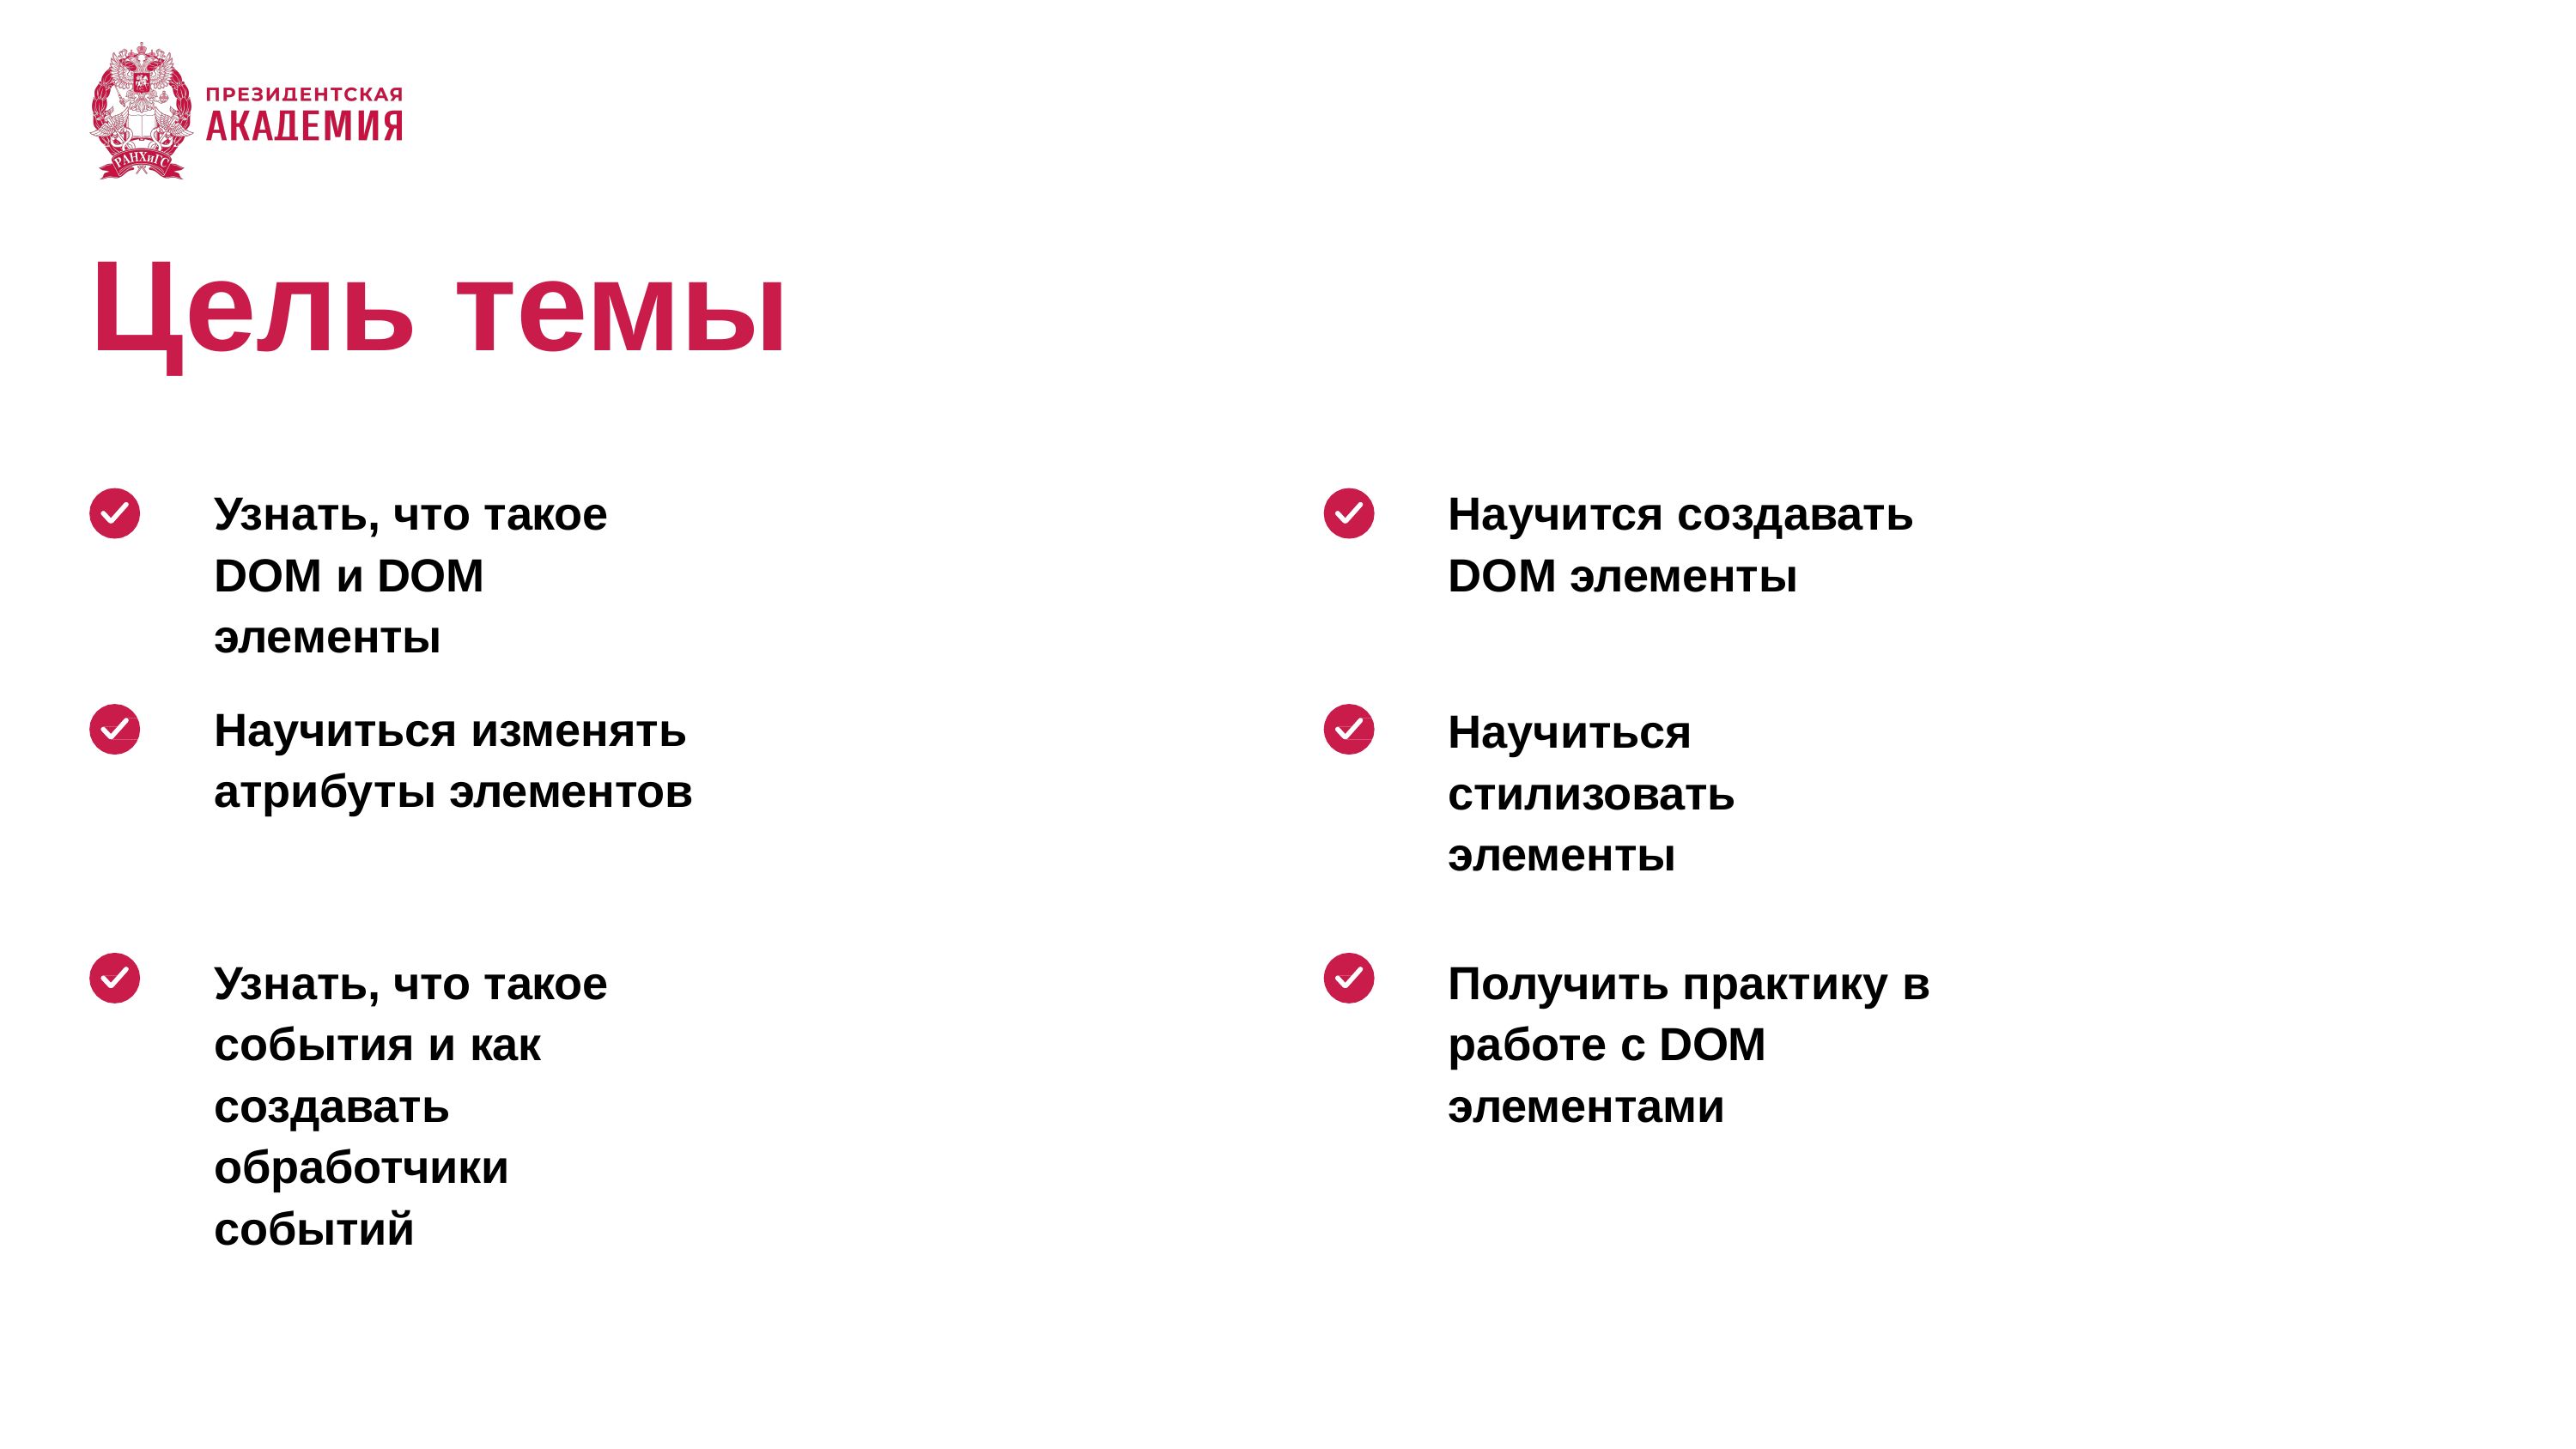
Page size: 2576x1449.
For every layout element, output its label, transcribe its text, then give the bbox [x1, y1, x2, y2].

title Цель темы [88, 220, 2152, 464]
text_box Научится создавать DOM элементы Научиться стилизовать элементы Получить практику в работе с DOM элементами [1446, 476, 1933, 1131]
picture [89, 42, 402, 179]
text_box Узнать, что такое DOM и DOM элементы Научиться изменять атрибуты элементов Узнать, что такое события и как создавать обработчики событий [212, 476, 698, 1254]
text_box [89, 952, 141, 1003]
text_box [89, 704, 141, 755]
text_box [89, 488, 141, 539]
text_box [1323, 952, 1375, 1003]
text_box [1323, 488, 1375, 539]
text_box [1323, 704, 1375, 755]
